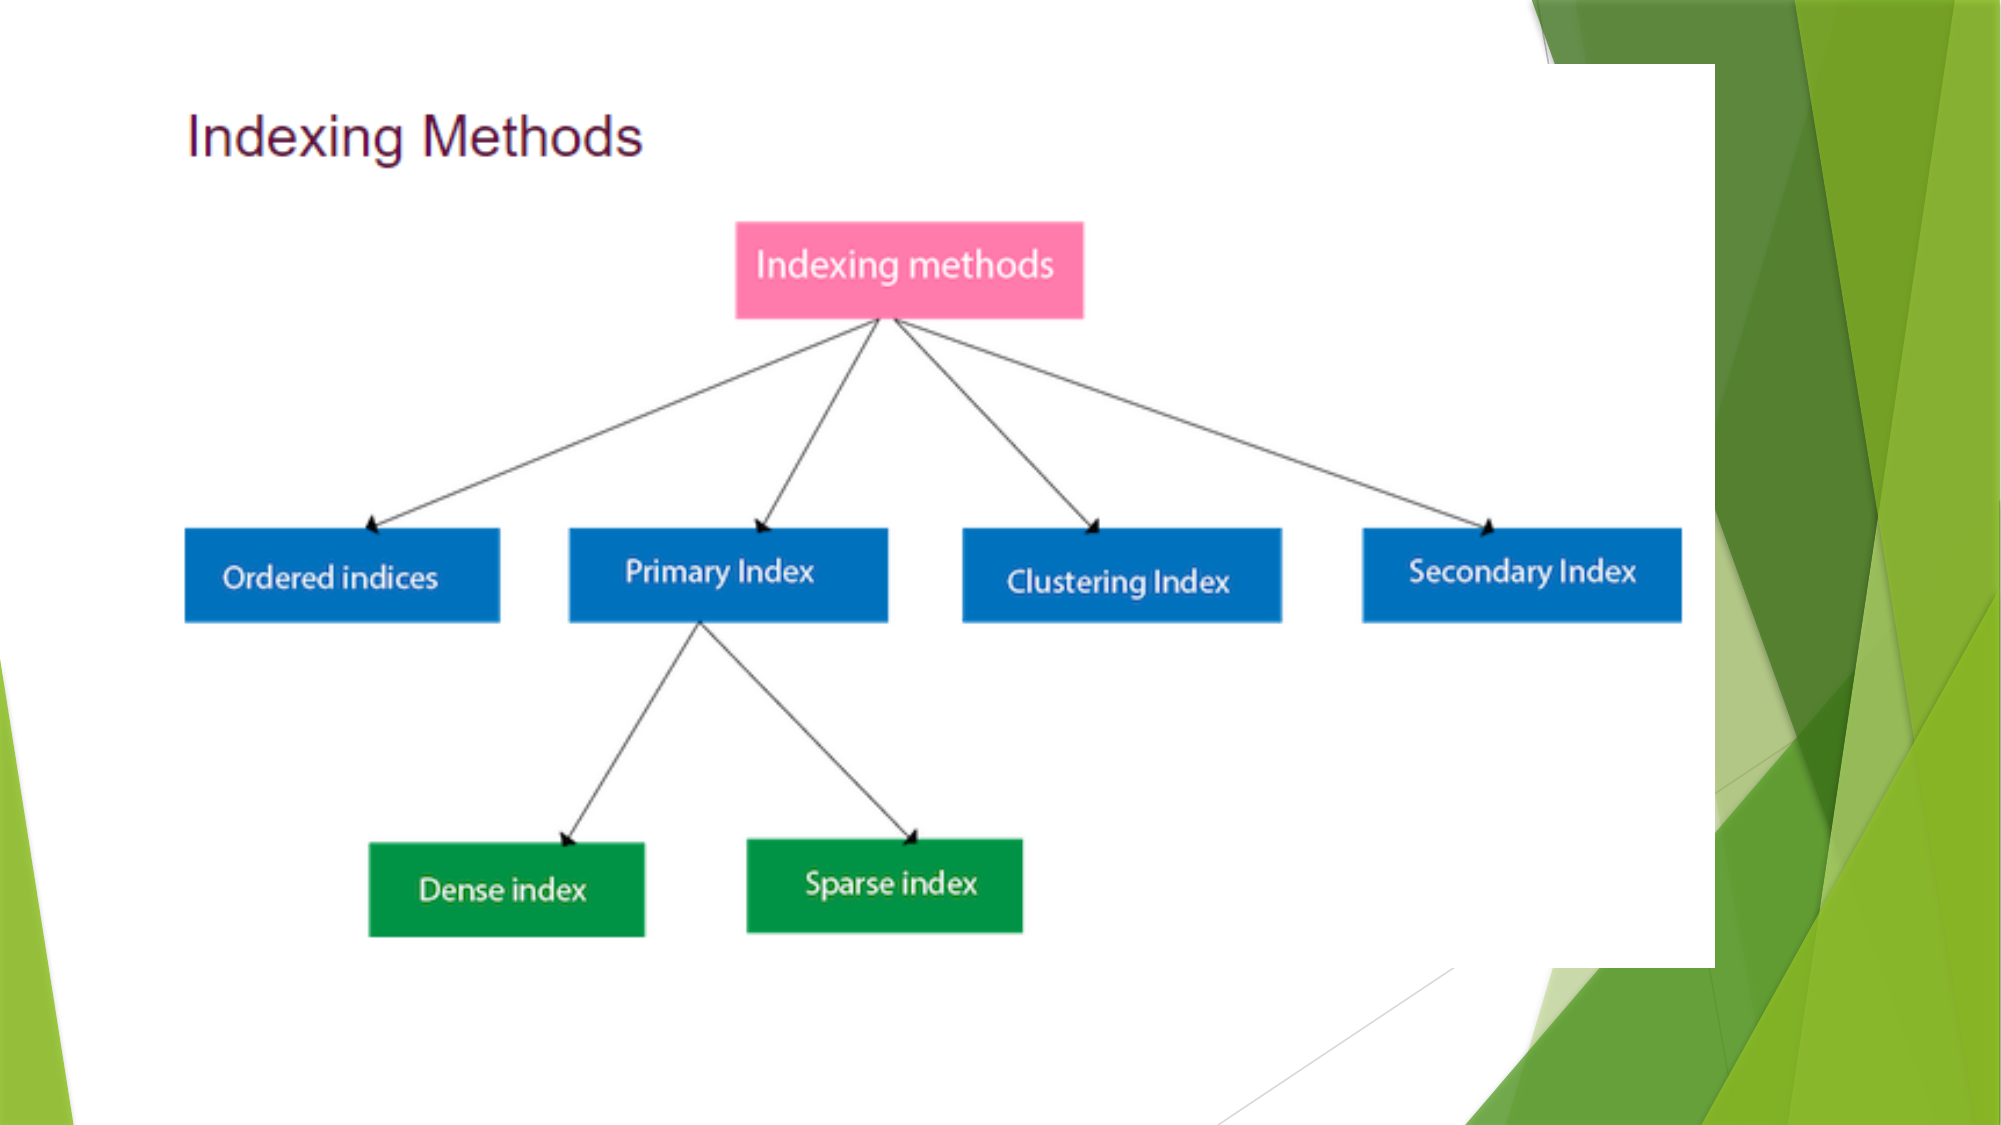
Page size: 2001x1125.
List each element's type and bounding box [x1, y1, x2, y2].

picture [152, 64, 1716, 968]
